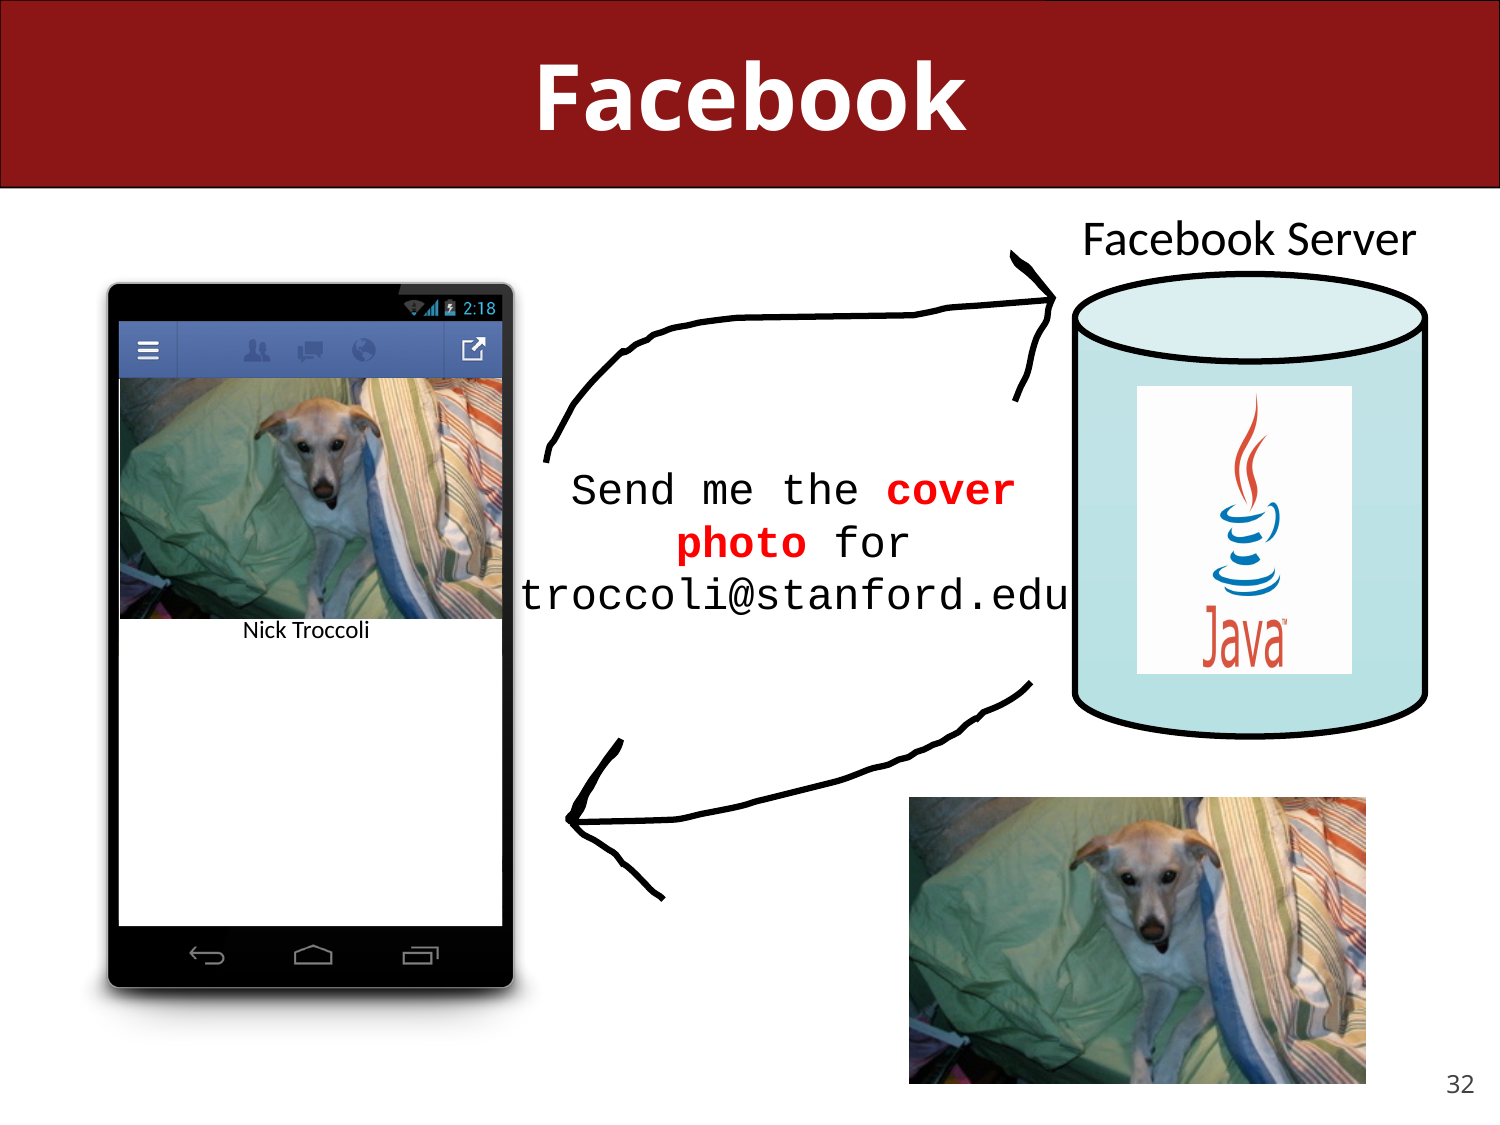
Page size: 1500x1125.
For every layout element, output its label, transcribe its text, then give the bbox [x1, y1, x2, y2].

text_box [1074, 273, 1426, 738]
text_box [547, 254, 1054, 453]
text_box Facebook Server [1067, 198, 1433, 273]
picture [1137, 386, 1352, 674]
text_box Send me the cover photo for troccoli@stanford.edu [546, 453, 1094, 626]
picture [74, 274, 546, 1051]
title Facebook [75, 0, 1425, 188]
text_box [567, 681, 1032, 901]
picture [909, 797, 1366, 1084]
